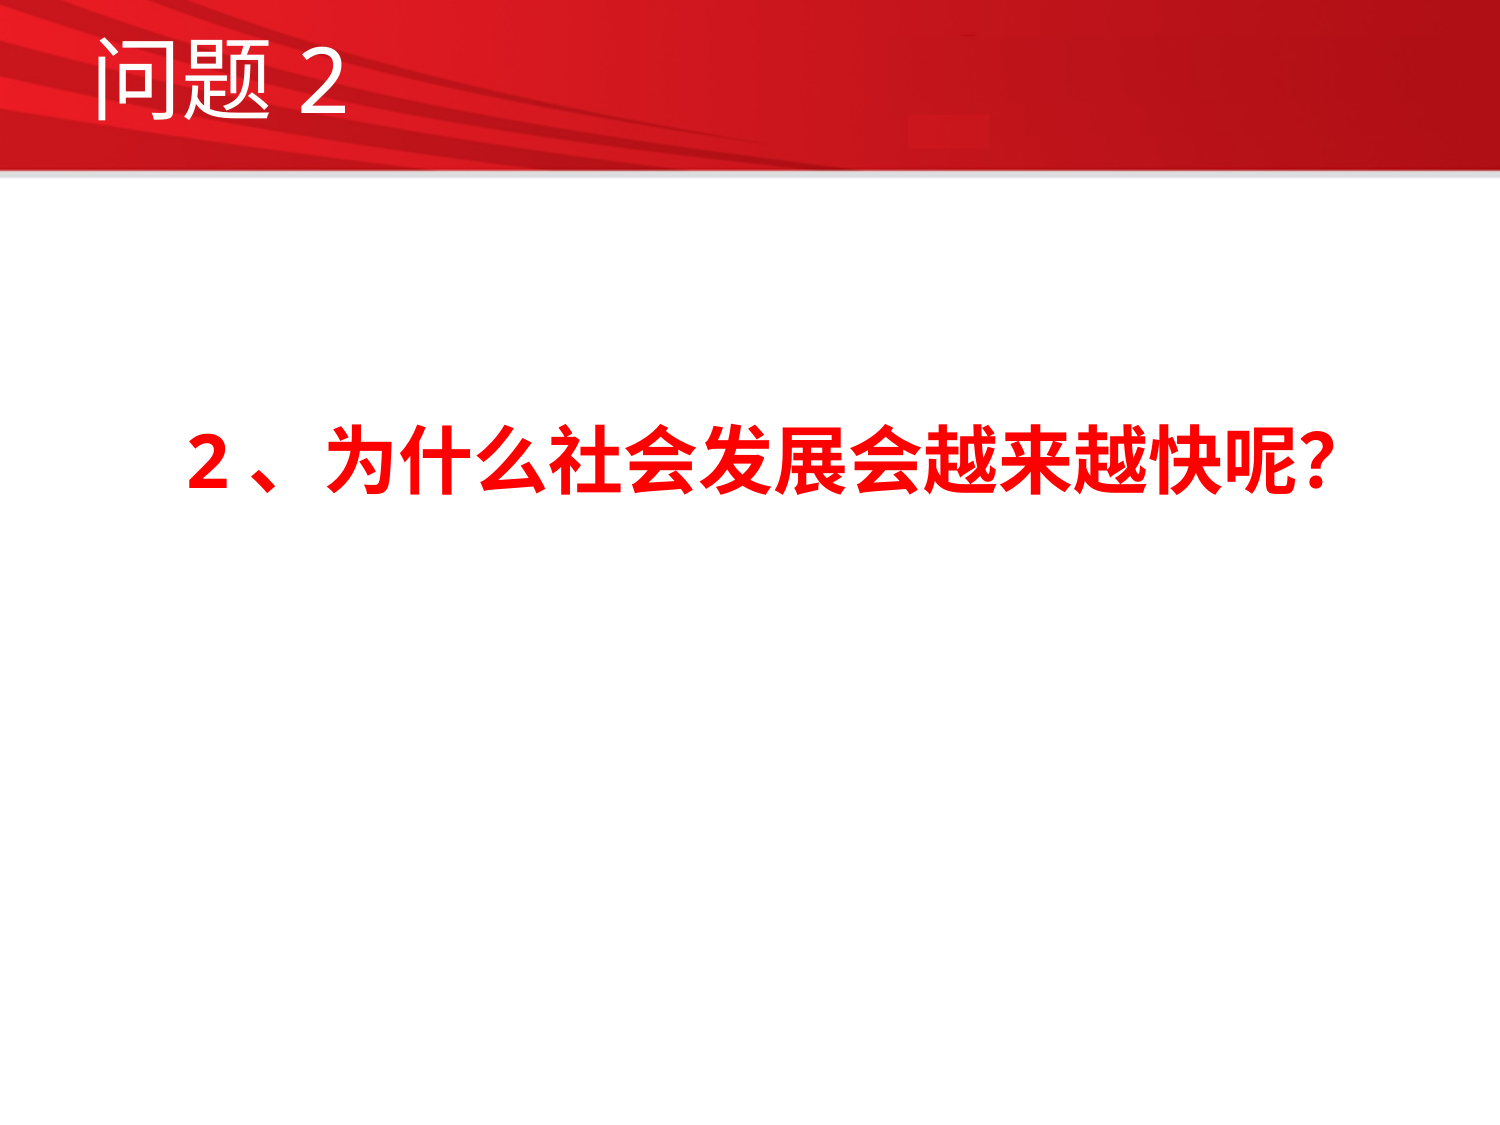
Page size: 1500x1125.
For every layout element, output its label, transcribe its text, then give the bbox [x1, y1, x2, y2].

text_box 2、为什么社会发展会越来越快呢？ [171, 290, 1317, 581]
title 问题2 [75, 7, 1425, 147]
